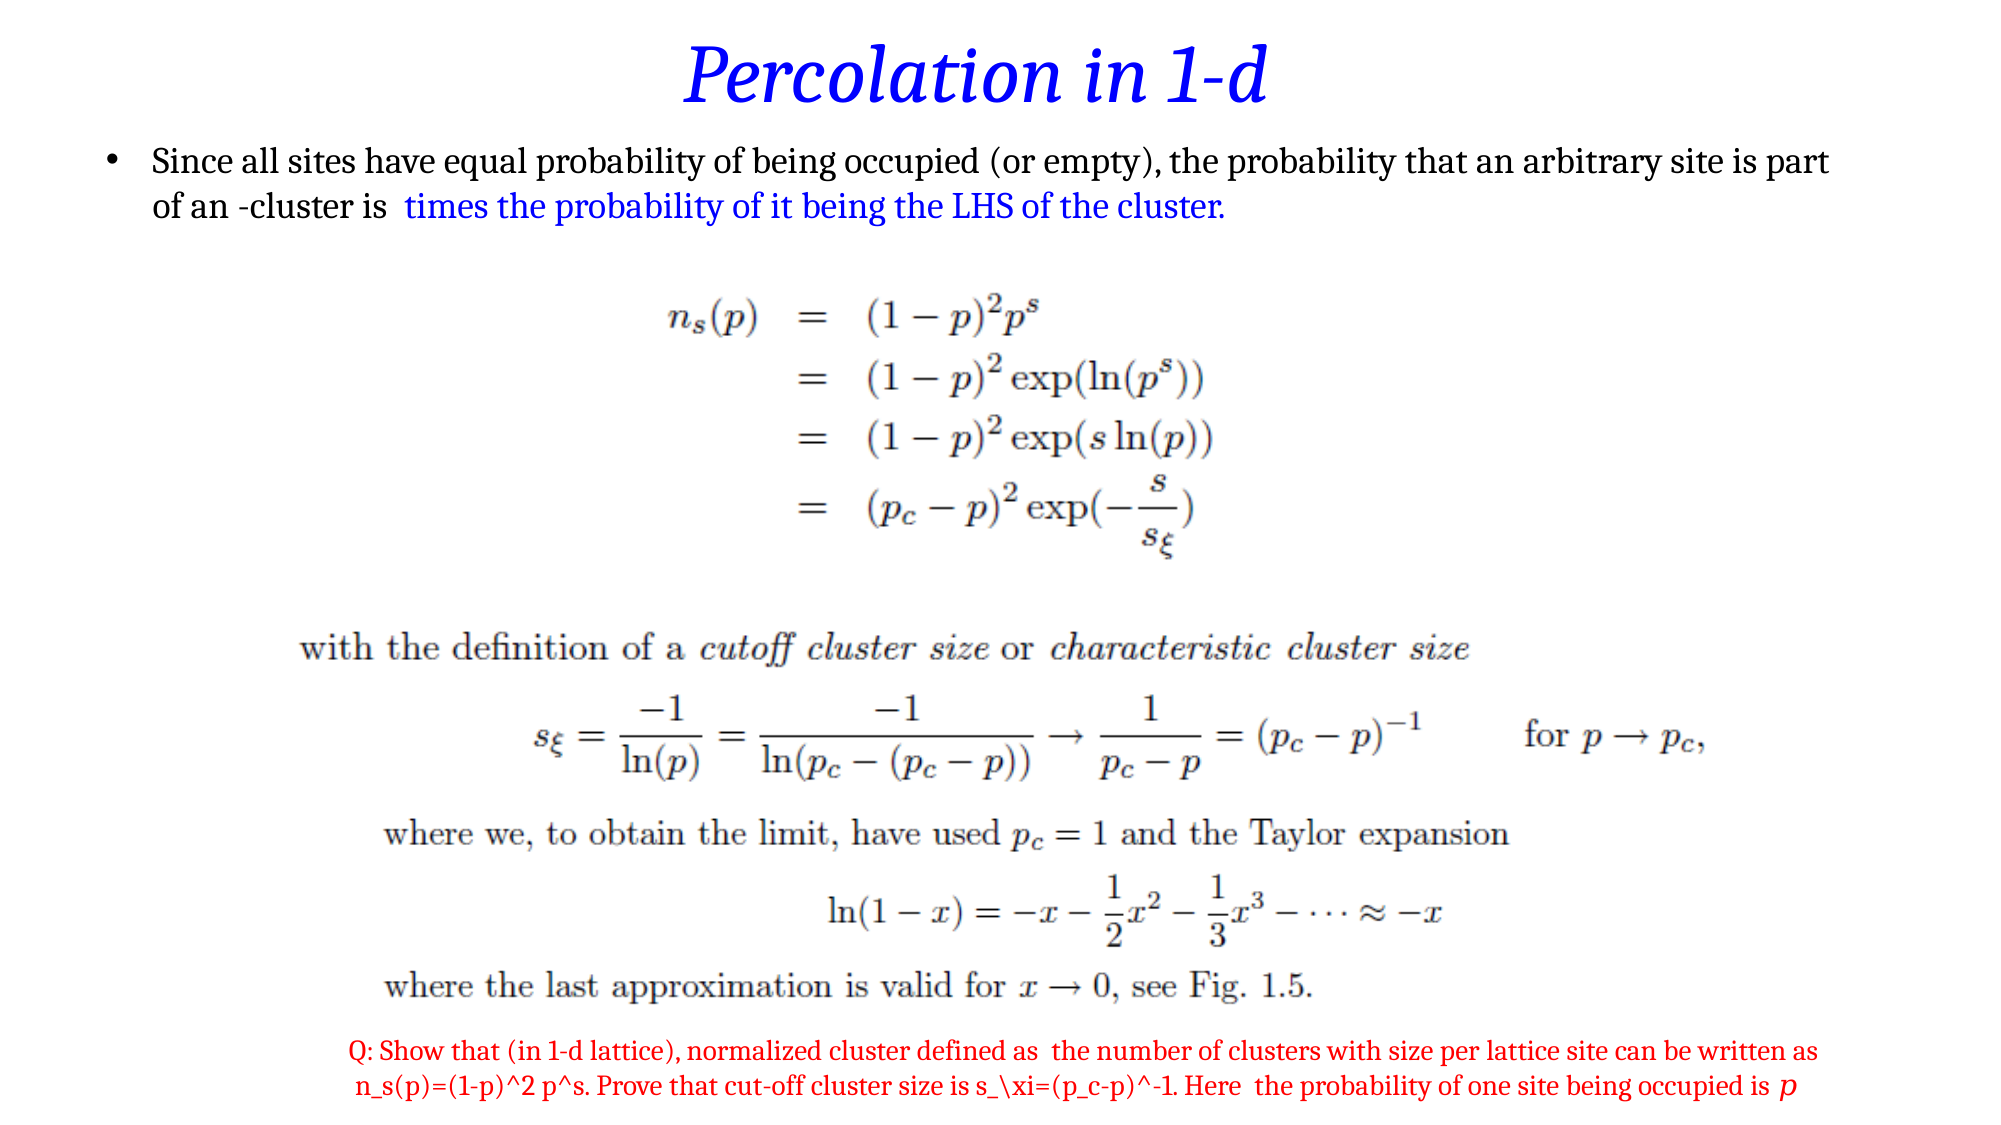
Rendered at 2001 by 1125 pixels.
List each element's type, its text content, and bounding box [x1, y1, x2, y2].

picture [259, 622, 1800, 791]
text_box Percolation in 1-d [197, 12, 1756, 127]
picture [321, 803, 1574, 1023]
picture [649, 282, 1242, 575]
